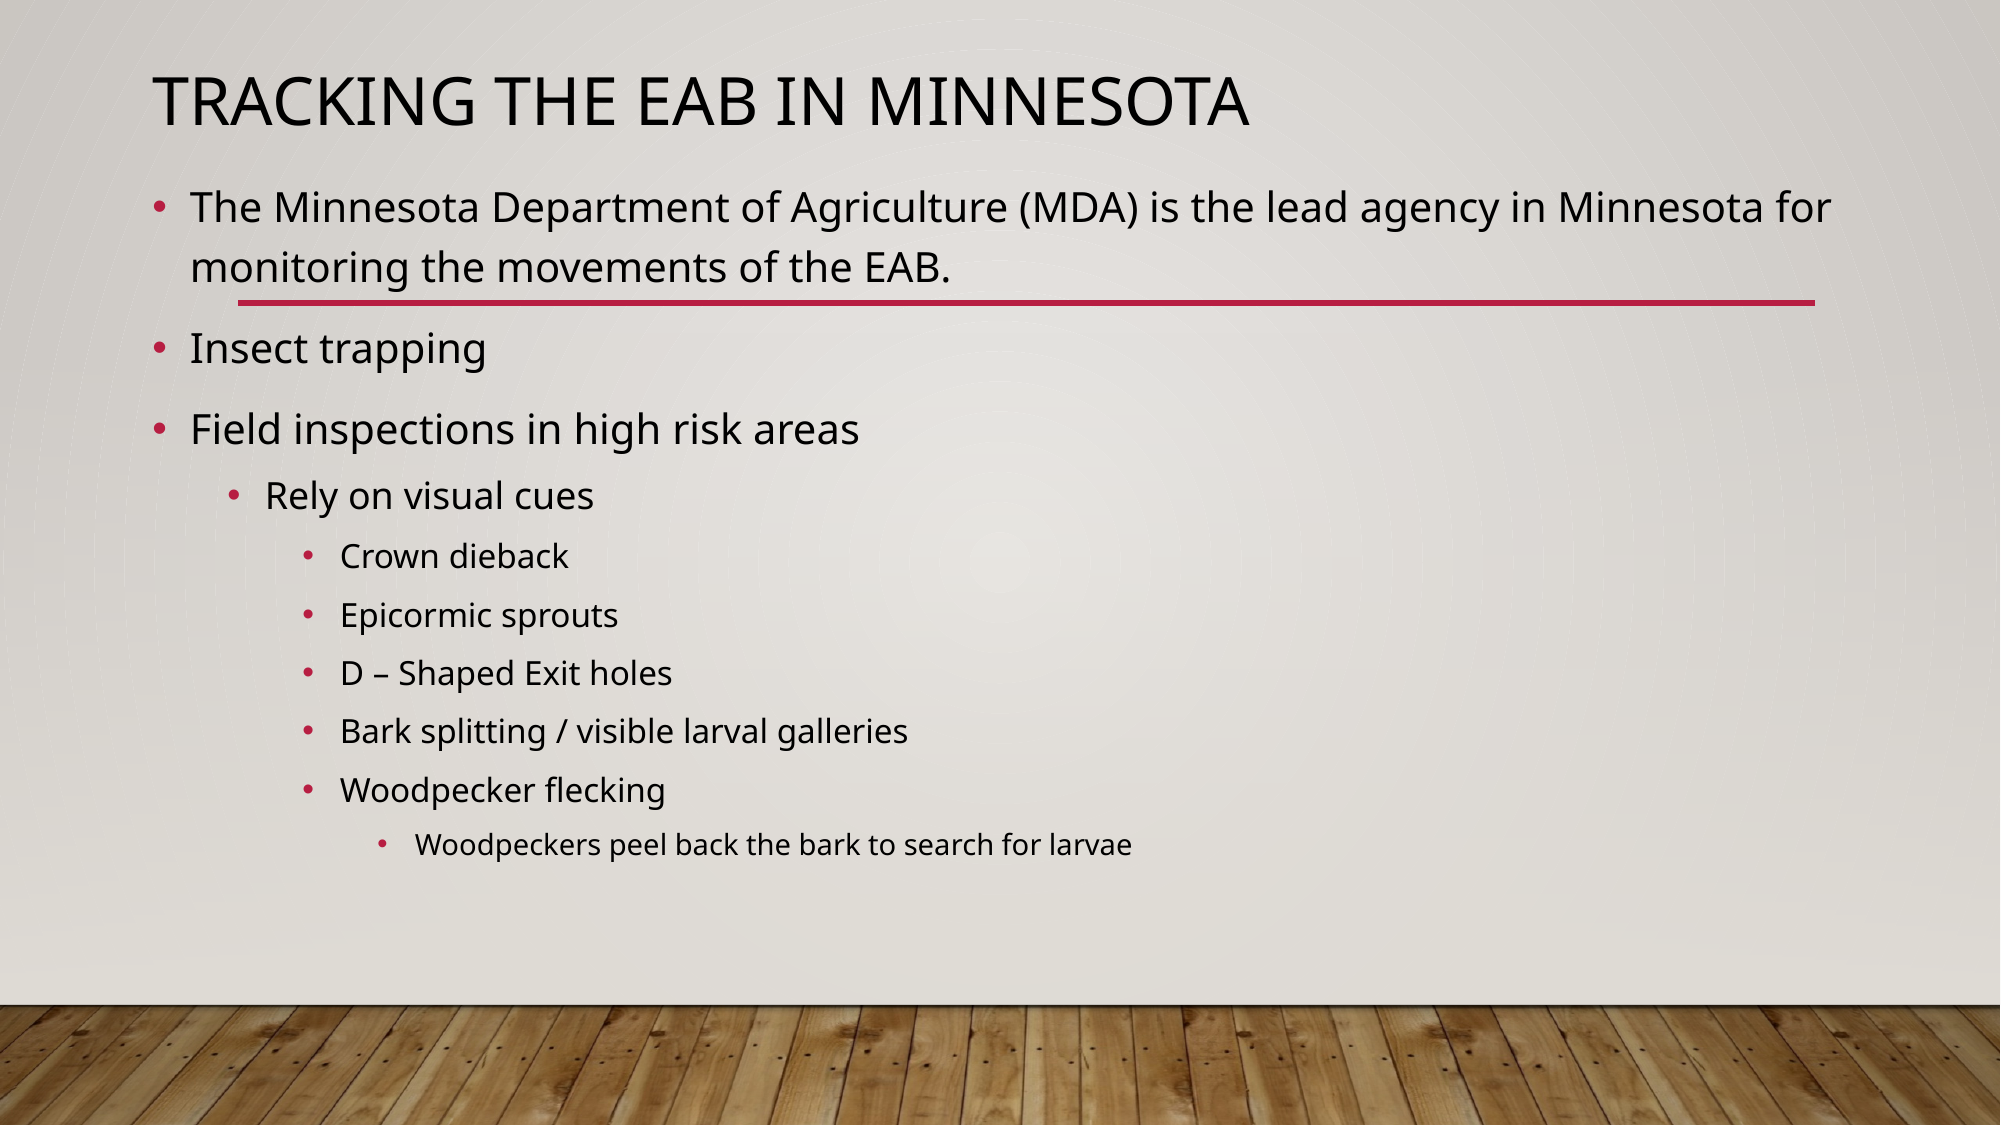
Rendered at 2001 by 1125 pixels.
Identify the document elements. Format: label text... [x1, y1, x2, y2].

list The Minnesota Department of Agriculture (MDA) is the lead agency in Minnesota for monitoring the movements of the EAB. Insect trapping Field inspections in high risk areas Rely on visual cues Crown dieback Epicormic sprouts D – Shaped Exit holes Bark splitting / visible larval galleries Woodpecker flecking Woodpeckers peel back the bark to search for larvae [137, 163, 1906, 1040]
title Tracking the EAB in Minnesota [137, 59, 1863, 163]
picture [0, 1005, 2000, 1125]
